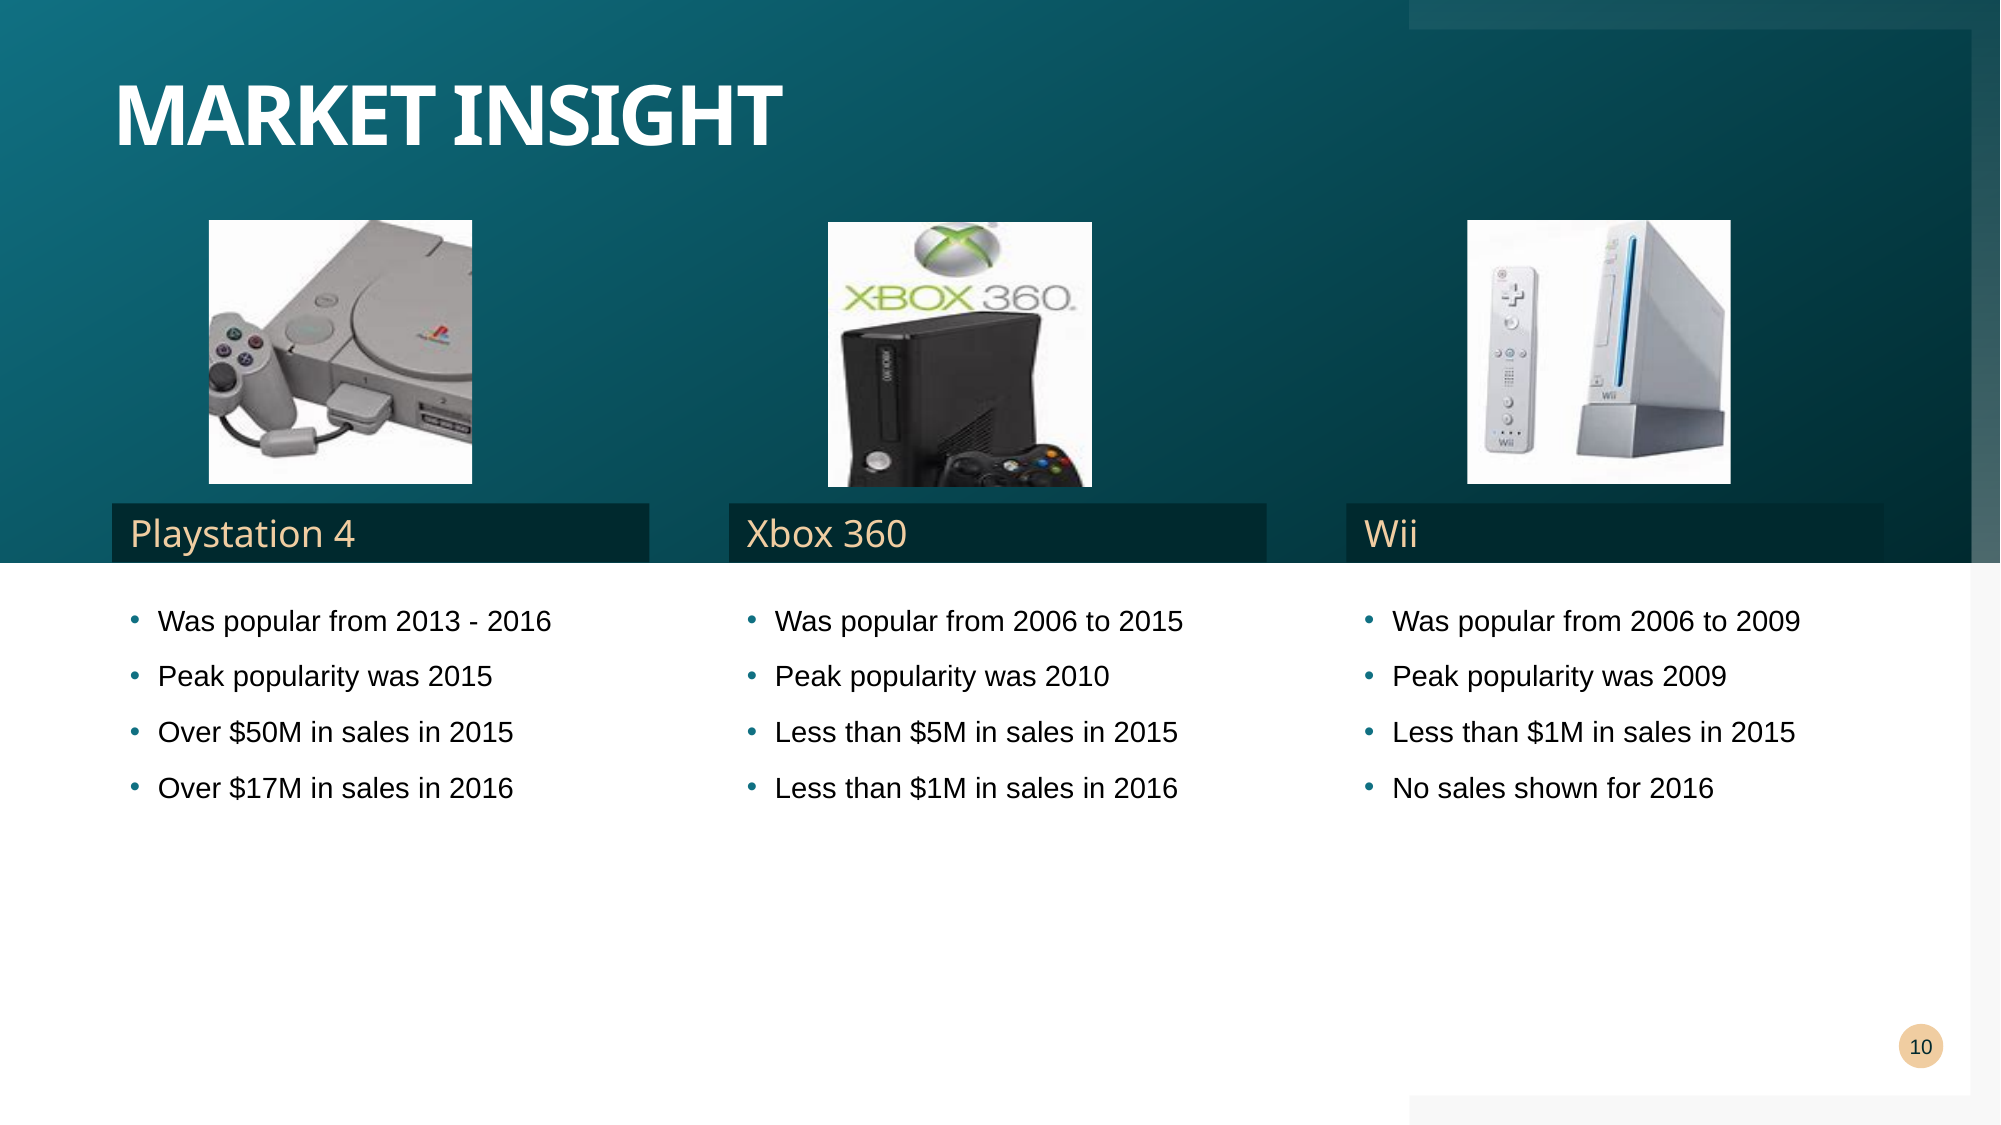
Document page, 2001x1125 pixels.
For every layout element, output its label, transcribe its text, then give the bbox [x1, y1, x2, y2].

list Xbox 360 [729, 503, 1267, 563]
picture [1467, 220, 1731, 484]
list Was popular from 2006 to 2015 Peak popularity was 2010 Less than $5M in sales in 2015 Less than $1M in sales in 2016 [729, 601, 1267, 969]
picture [208, 220, 473, 484]
list Wii [1346, 503, 1884, 563]
title Market insight [112, 73, 1353, 135]
list Was popular from 2013 - 2016 Peak popularity was 2015 Over $50M in sales in 2015 Over $17M in sales in 2016 [112, 601, 650, 969]
list Was popular from 2006 to 2009 Peak popularity was 2009 Less than $1M in sales in 2015 No sales shown for 2016 [1346, 601, 1915, 969]
list Playstation 4 [112, 503, 650, 563]
picture [828, 222, 1092, 487]
slide_number 10 [1898, 1023, 1944, 1069]
